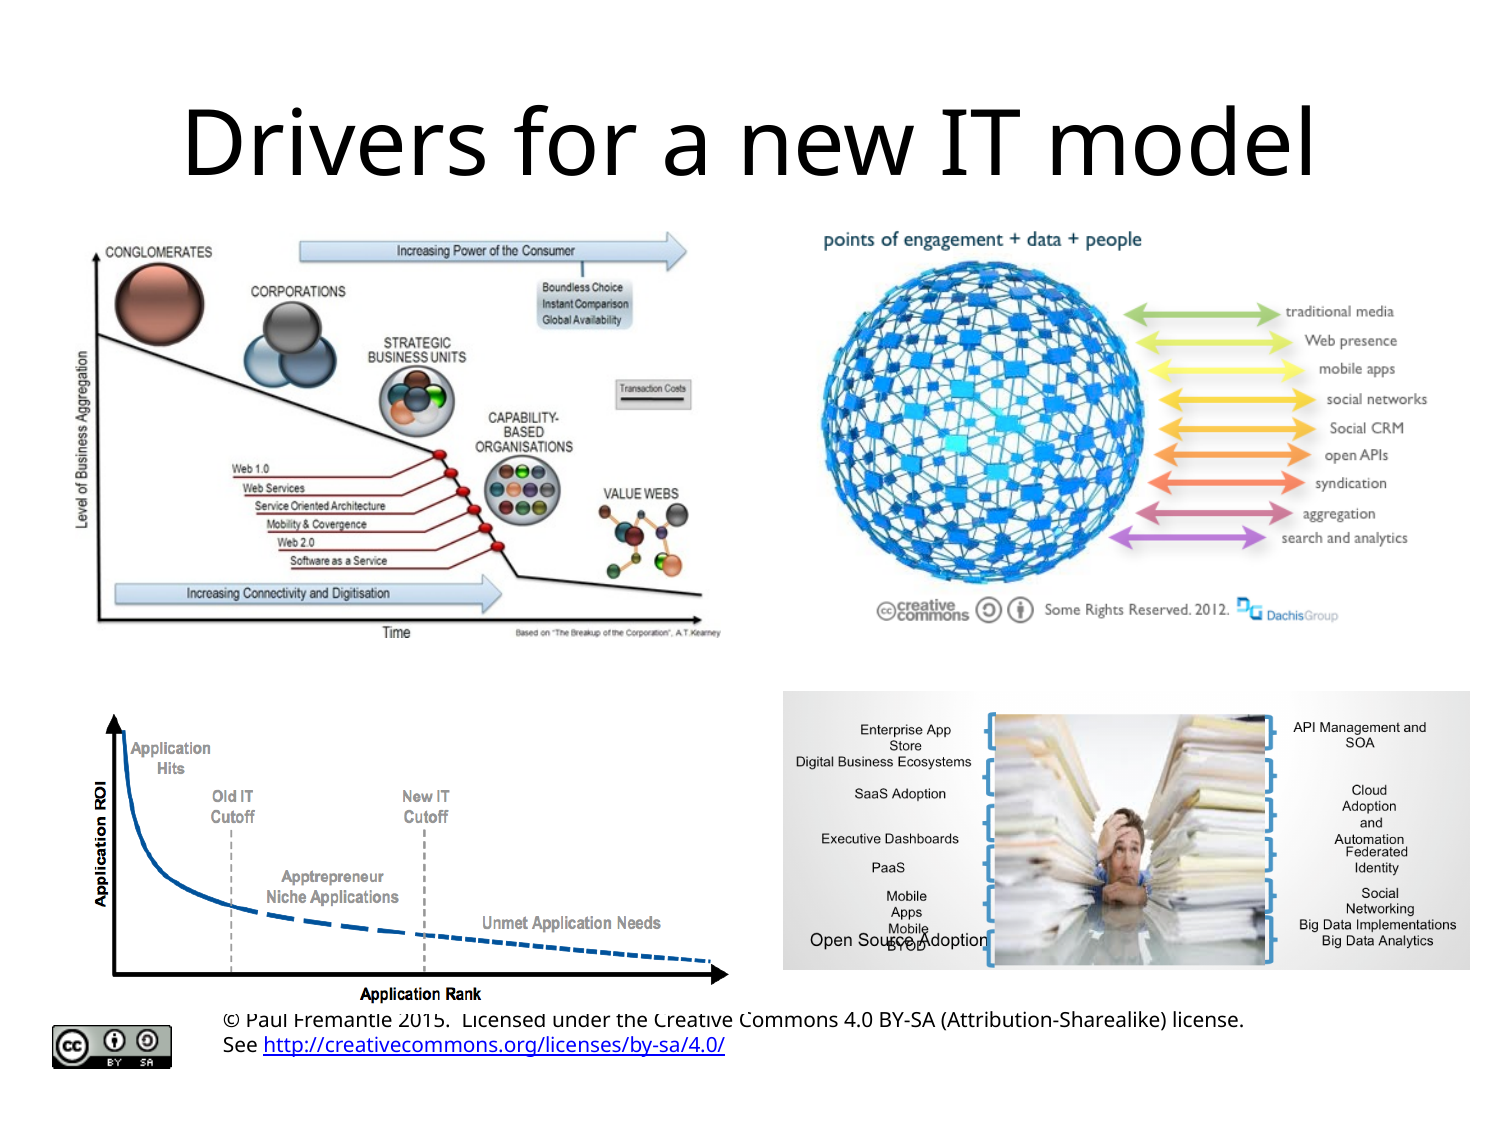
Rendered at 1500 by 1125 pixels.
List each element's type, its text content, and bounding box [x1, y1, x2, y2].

picture [783, 691, 1470, 970]
title Drivers for a new IT model [75, 45, 1425, 233]
picture [783, 225, 1441, 639]
picture [74, 230, 722, 639]
picture [73, 691, 748, 1014]
picture [52, 1025, 172, 1069]
